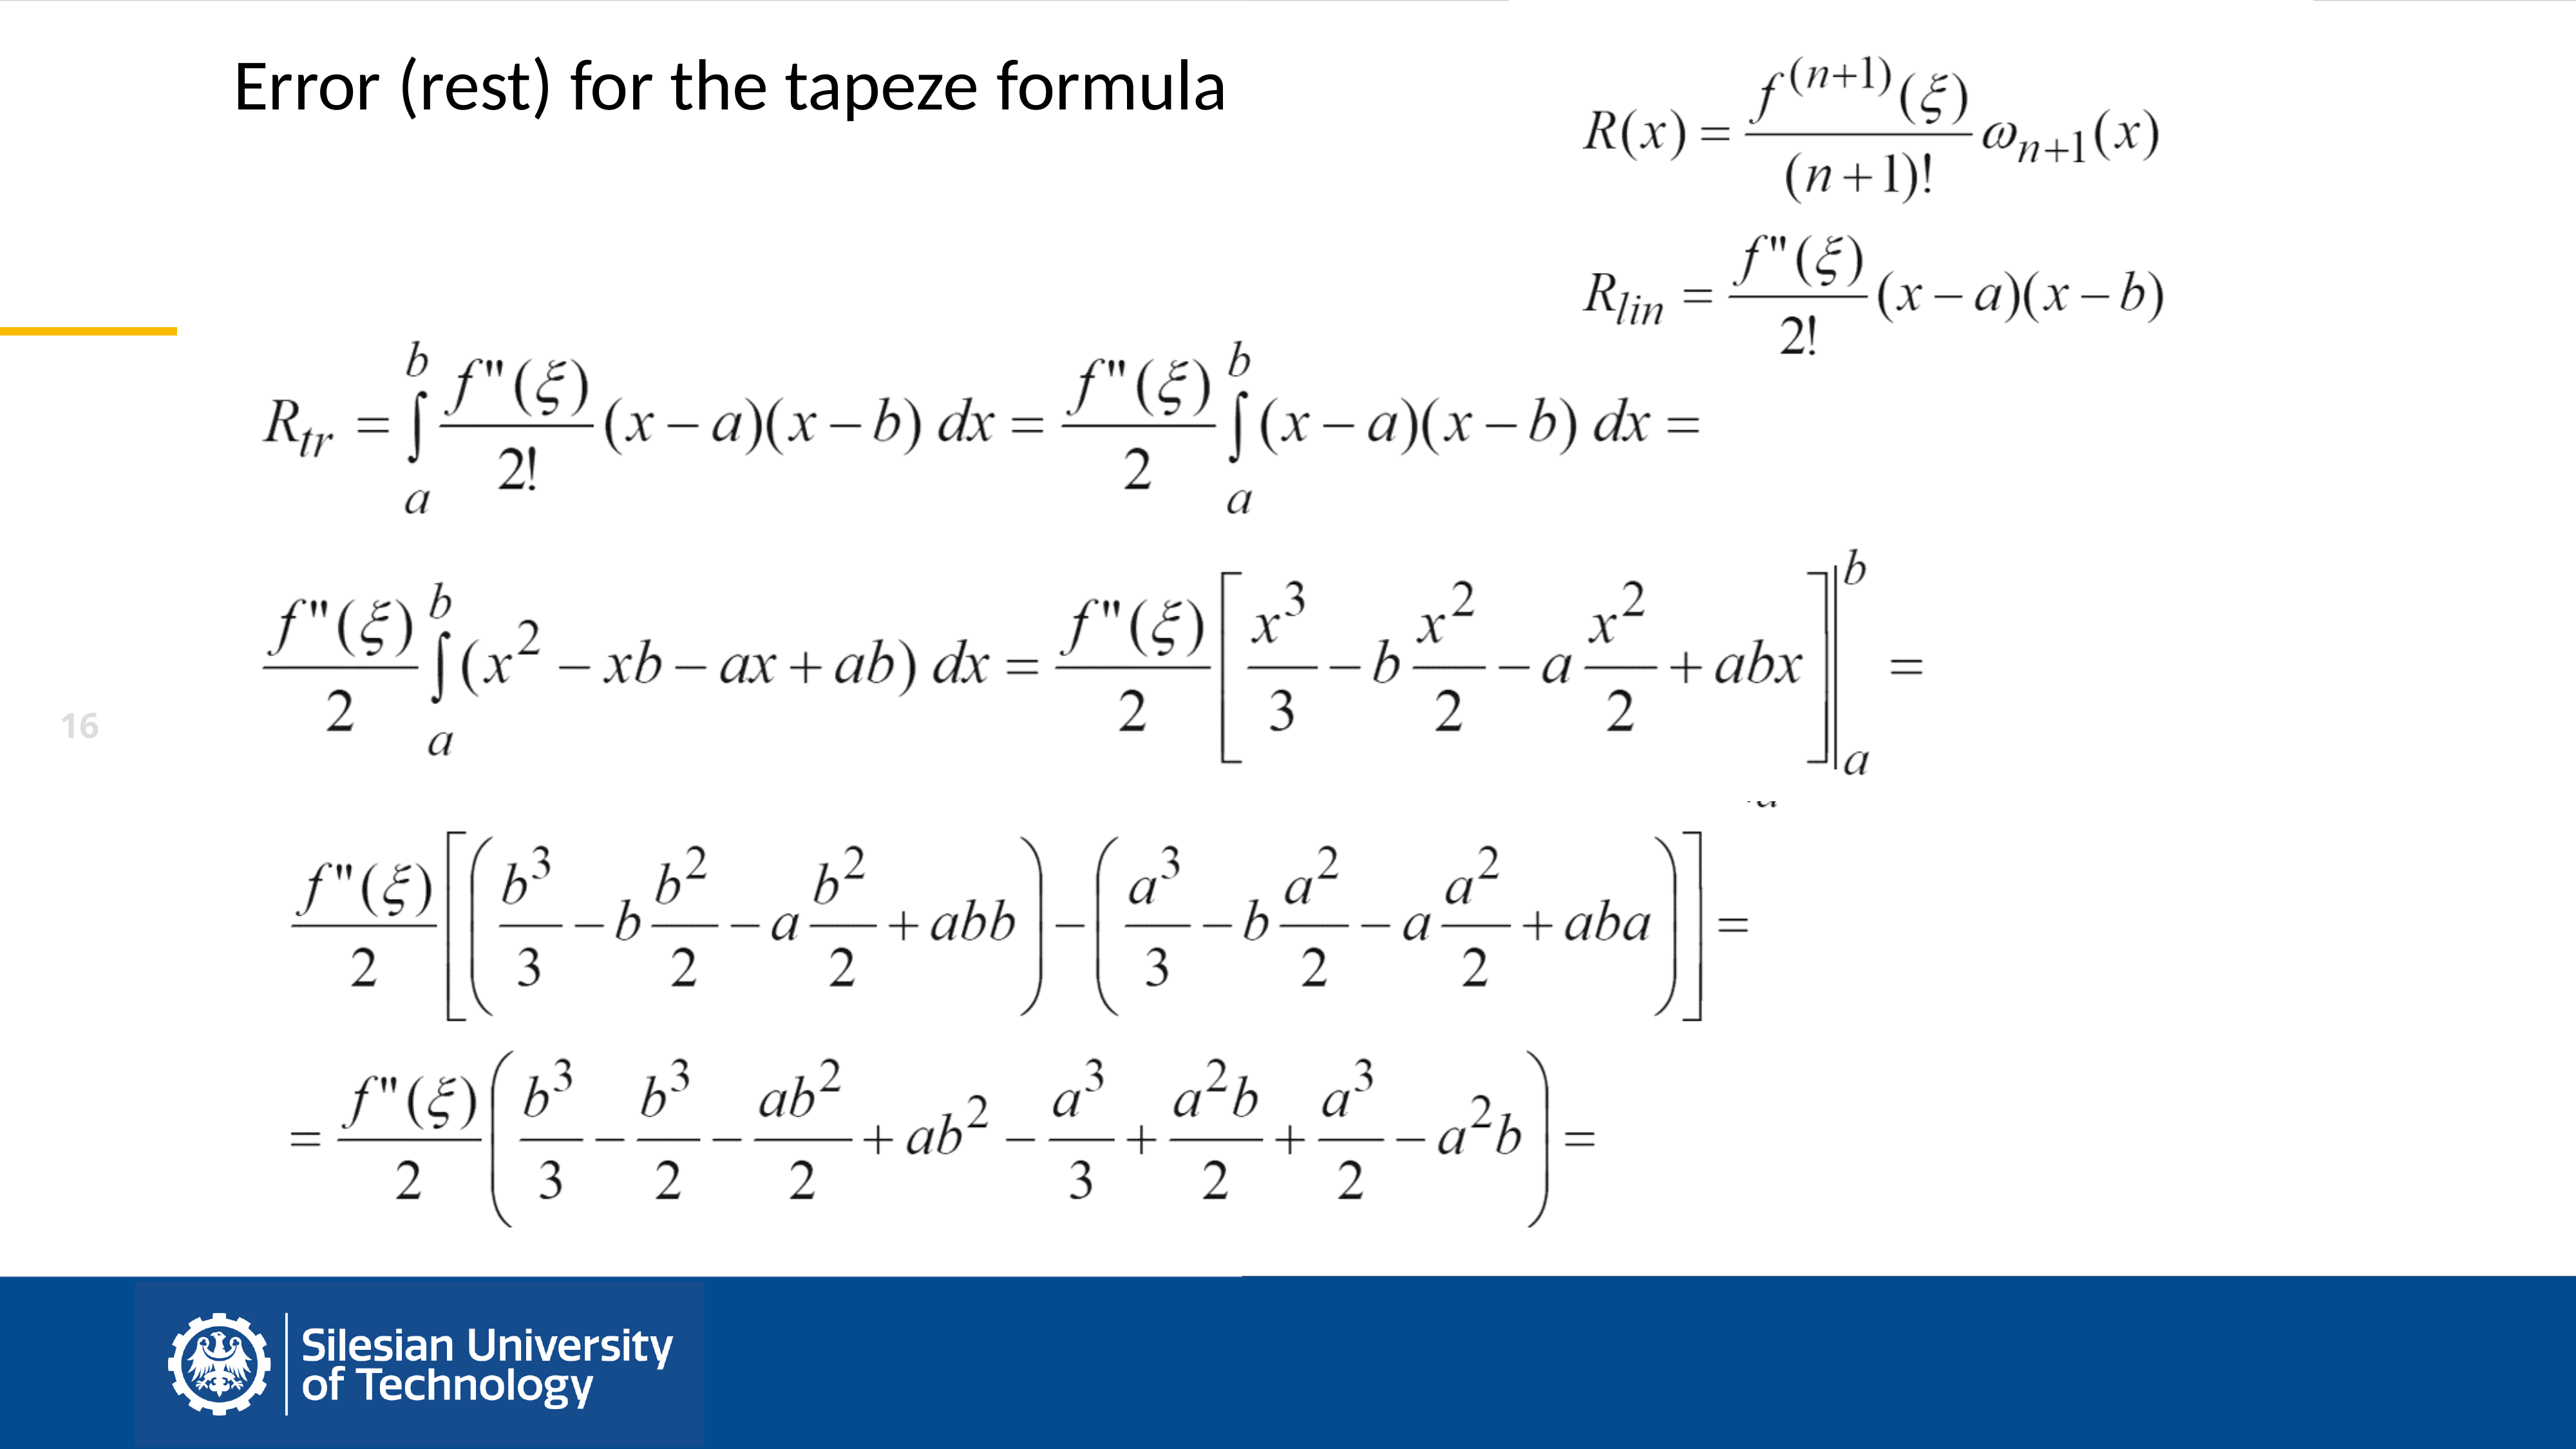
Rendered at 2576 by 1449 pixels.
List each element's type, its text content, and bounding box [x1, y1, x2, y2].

picture [0, 0, 2576, 1449]
text_box Error (rest) for the tapeze formula [223, 32, 1509, 129]
